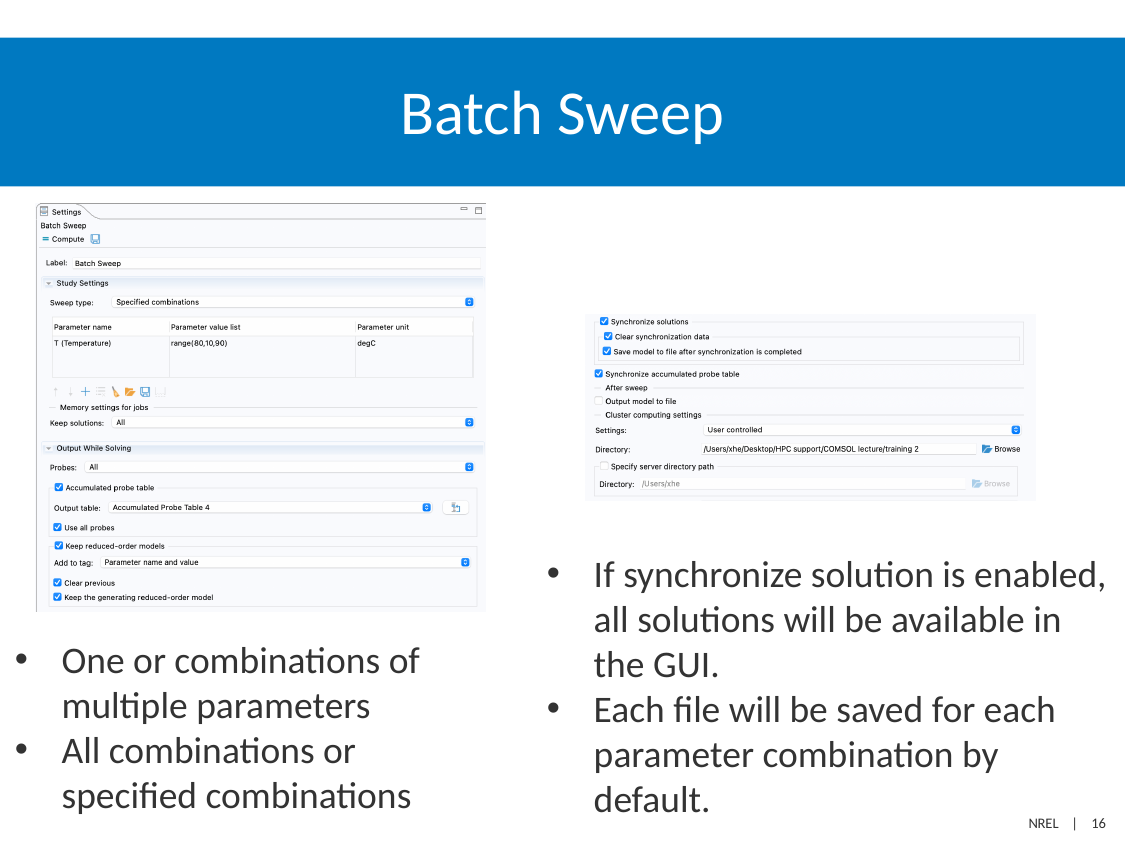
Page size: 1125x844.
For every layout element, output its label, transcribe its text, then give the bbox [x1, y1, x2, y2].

picture [35, 203, 487, 612]
title Batch Sweep [0, 37, 1125, 187]
picture [585, 314, 1036, 501]
text_box One or combinations of multiple parameters All combinations or specified combinations [0, 628, 506, 823]
text_box If synchronize solution is enabled, all solutions will be available in the GUI. Each file will be saved for each parameter combination by default. [532, 542, 1125, 828]
